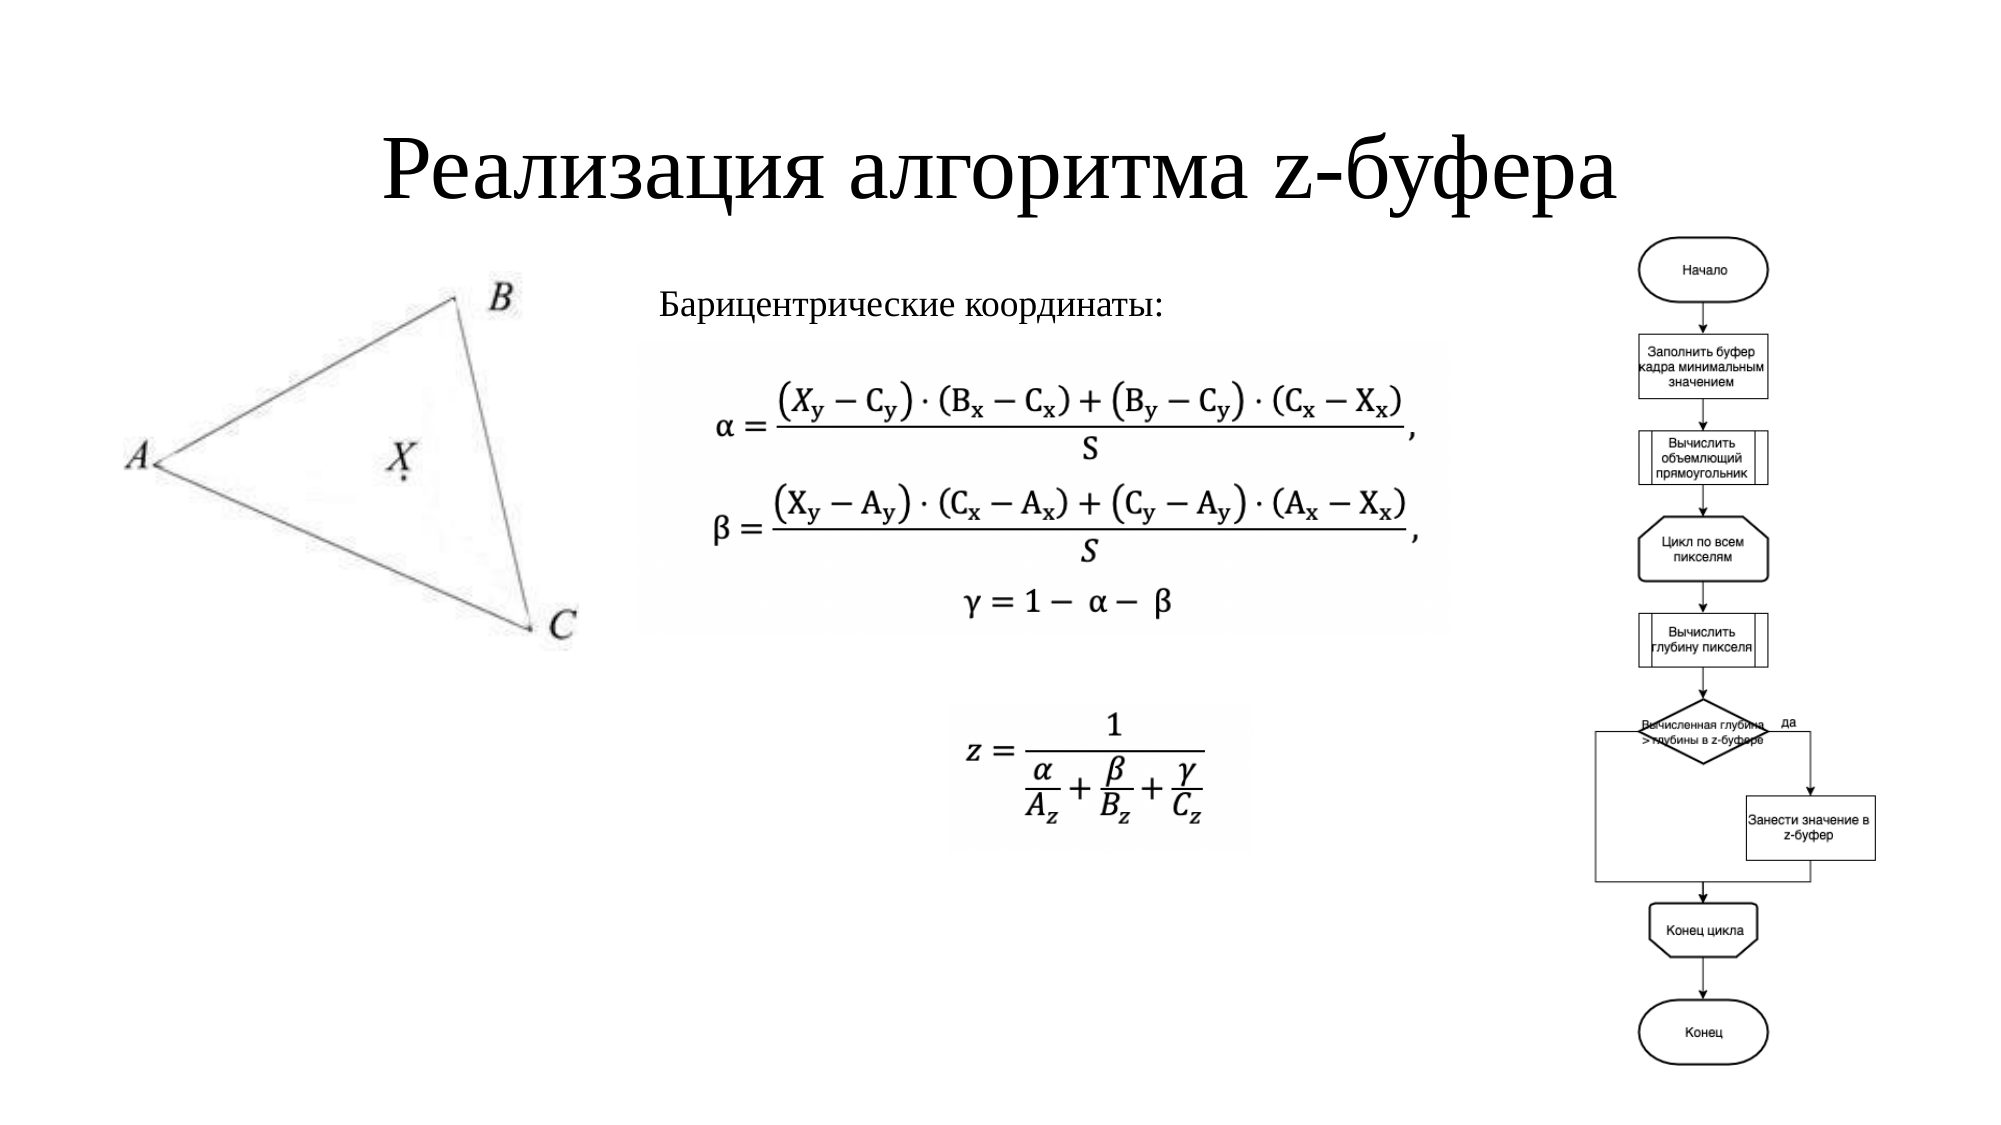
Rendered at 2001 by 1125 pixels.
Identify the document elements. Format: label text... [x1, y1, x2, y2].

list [1588, 236, 1877, 1066]
picture [637, 340, 1450, 637]
title Реализация алгоритма z-буфера [137, 59, 1863, 278]
text_box Барицентрические координаты: [643, 271, 1180, 331]
picture [123, 271, 579, 651]
picture [948, 703, 1253, 854]
